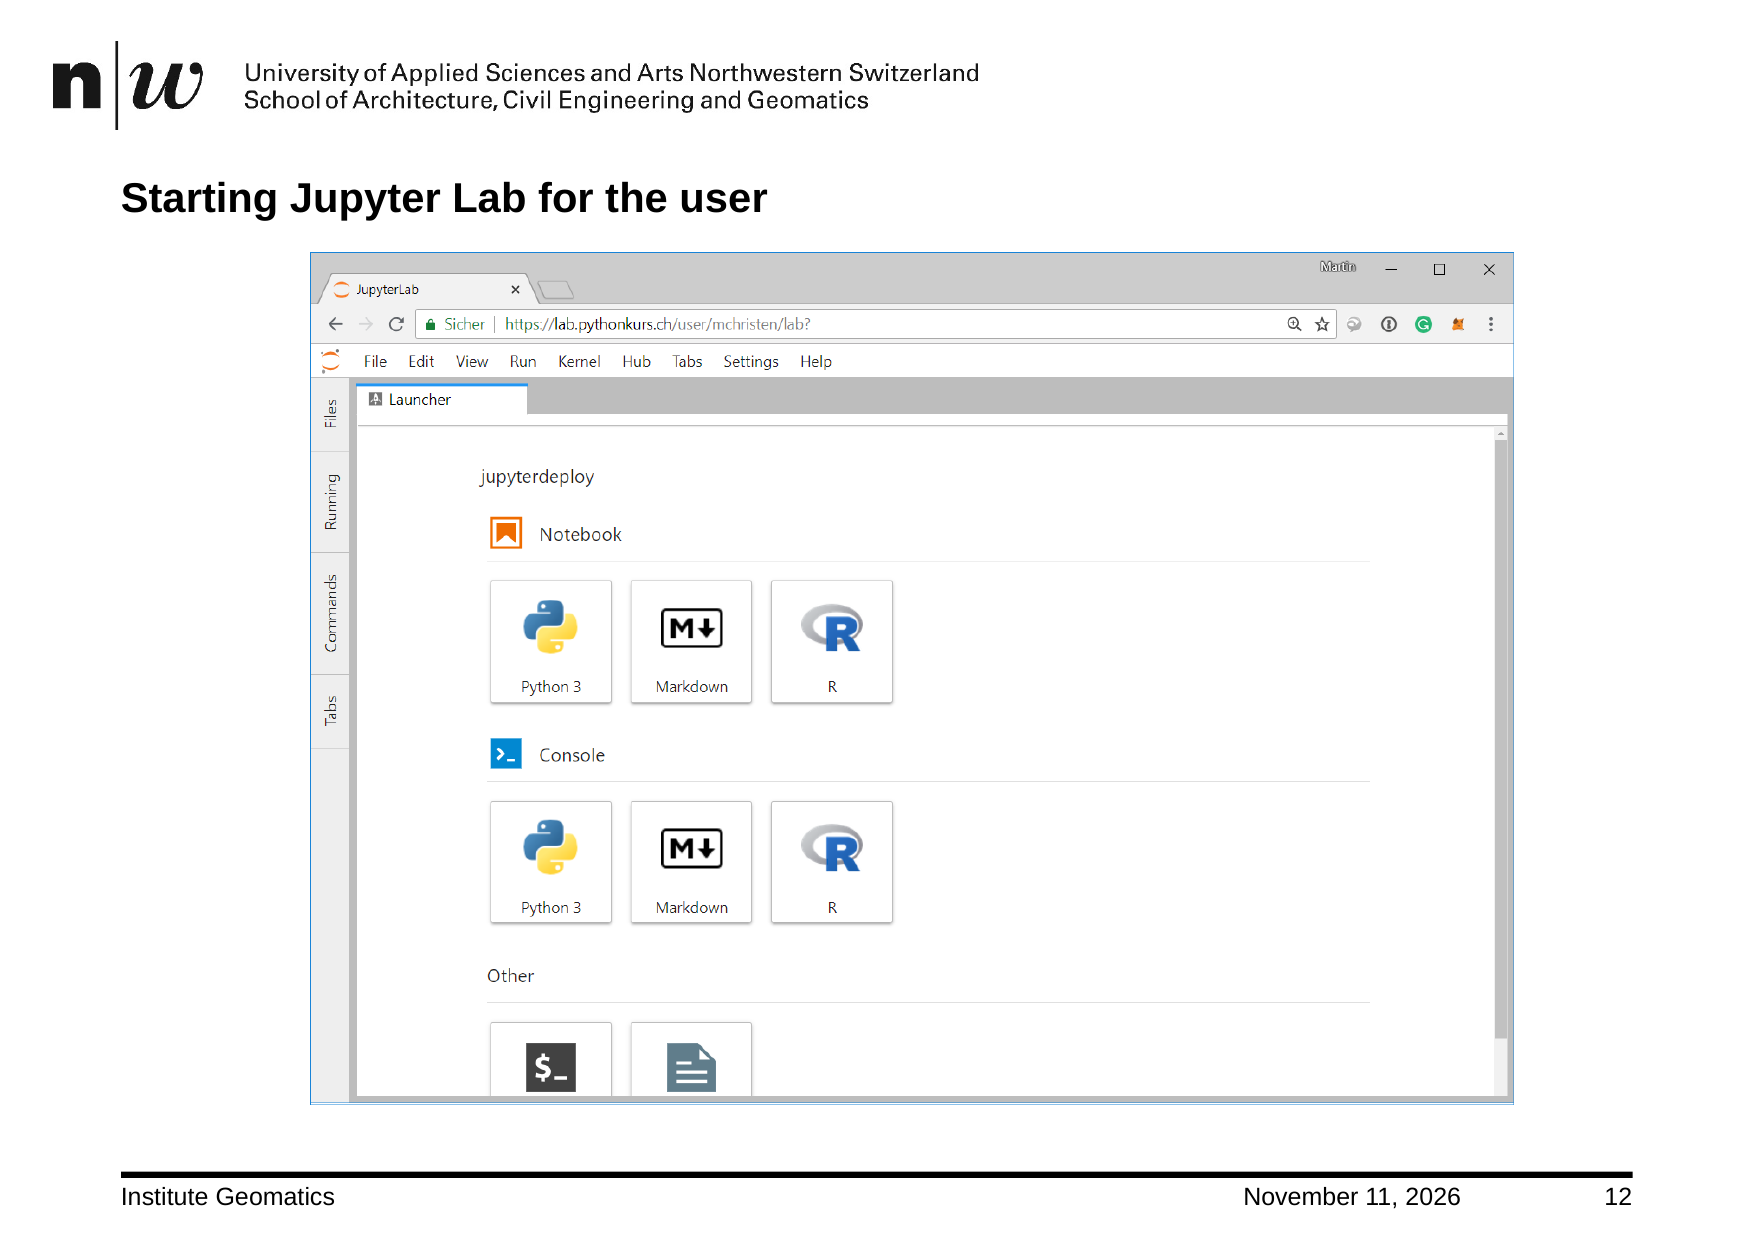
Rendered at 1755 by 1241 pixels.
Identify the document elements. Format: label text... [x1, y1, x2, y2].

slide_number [1349, 1180, 1490, 1211]
picture [309, 251, 1515, 1106]
picture [53, 41, 978, 130]
footer Institute Geomatics [120, 1180, 1349, 1211]
slide_number 12 [1490, 1180, 1633, 1211]
title Starting Jupyter Lab for the user [120, 171, 1633, 231]
